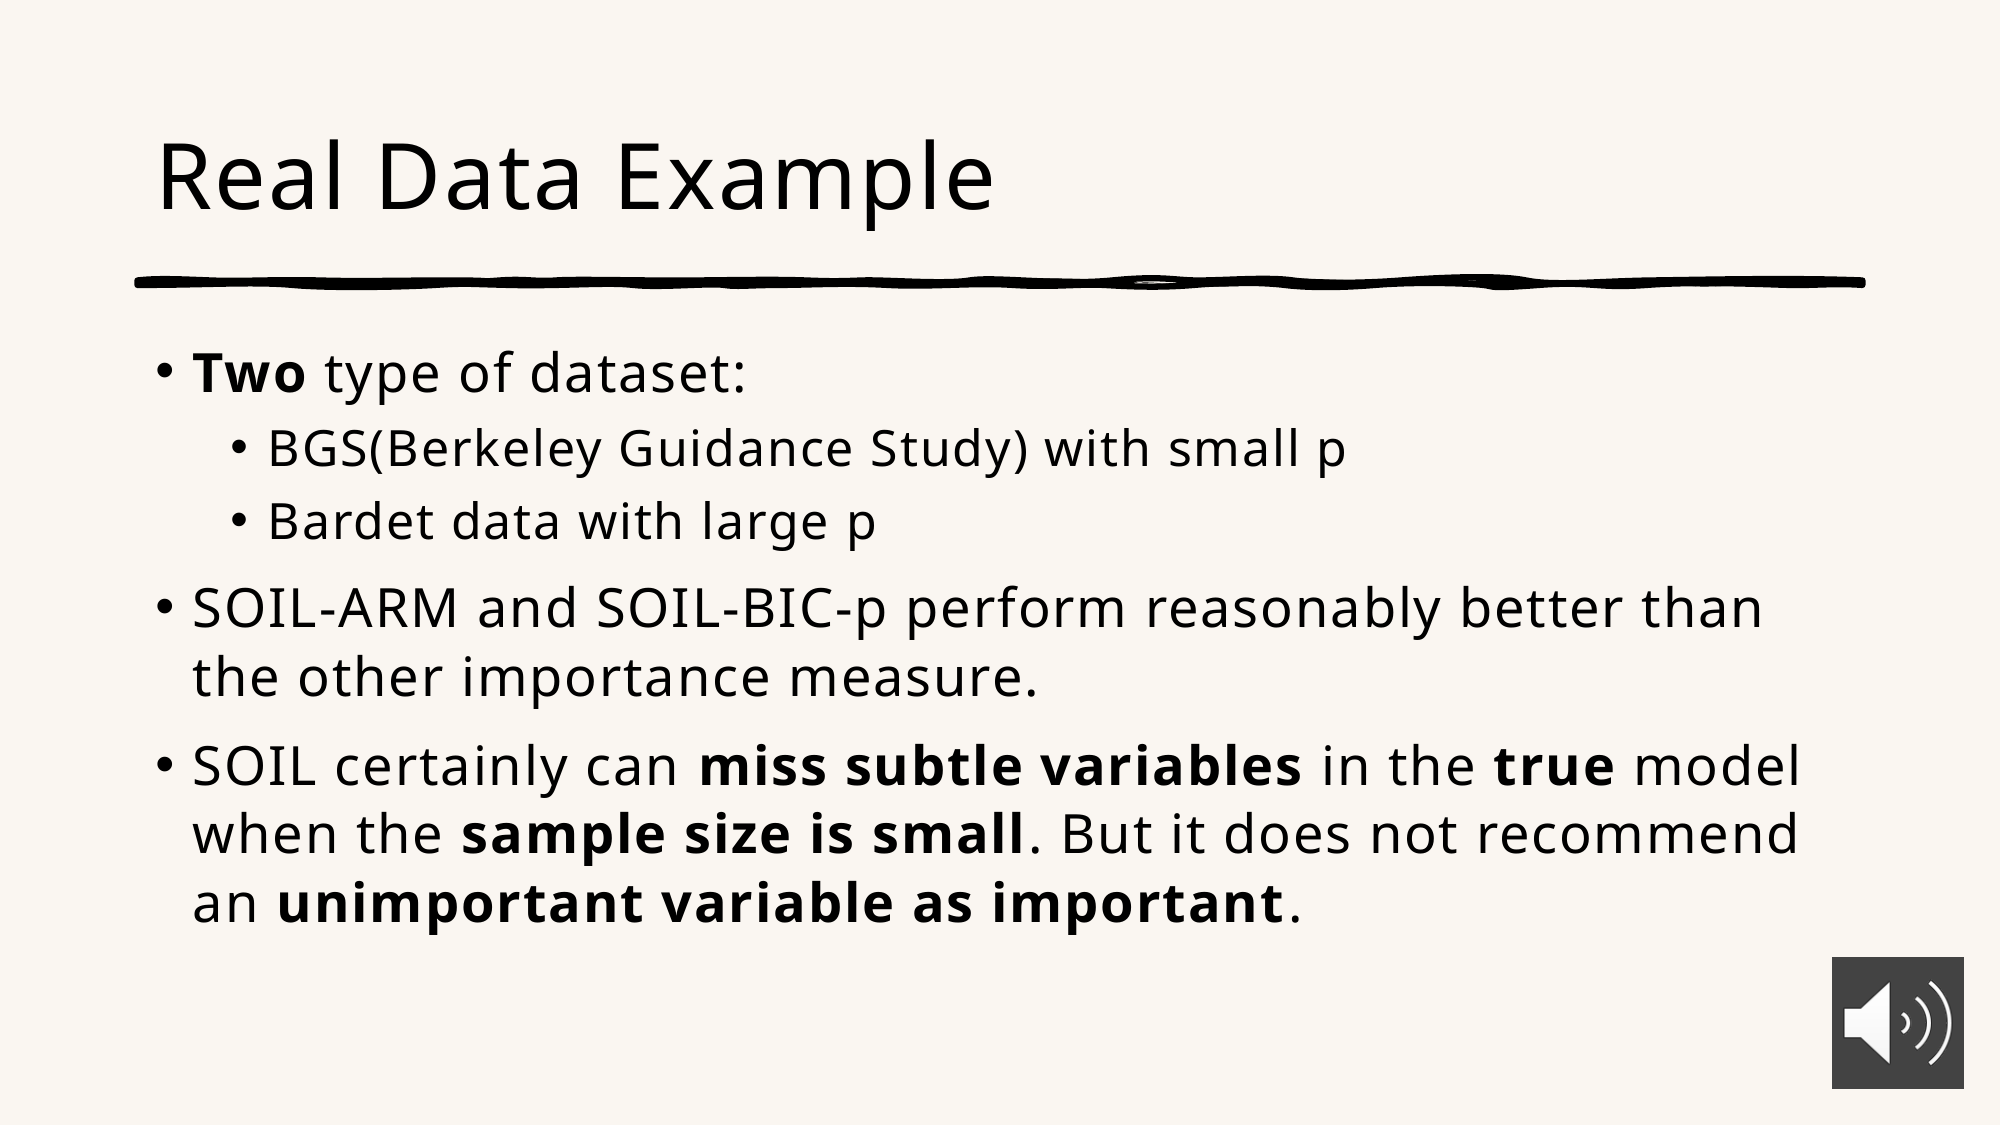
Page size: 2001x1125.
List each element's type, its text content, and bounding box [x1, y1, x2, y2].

title Real Data Example [137, 59, 1863, 278]
picture [1831, 956, 1965, 1090]
list Two type of dataset: BGS(Berkeley Guidance Study) with small p Bardet data with large p SOIL-ARM and SOIL-BIC-p perform reasonably better than the other importance measure. SOIL certainly can miss subtle variables in the true model when the sample size is small. But it does not recommend an unimportant variable as important. [137, 316, 1863, 1014]
